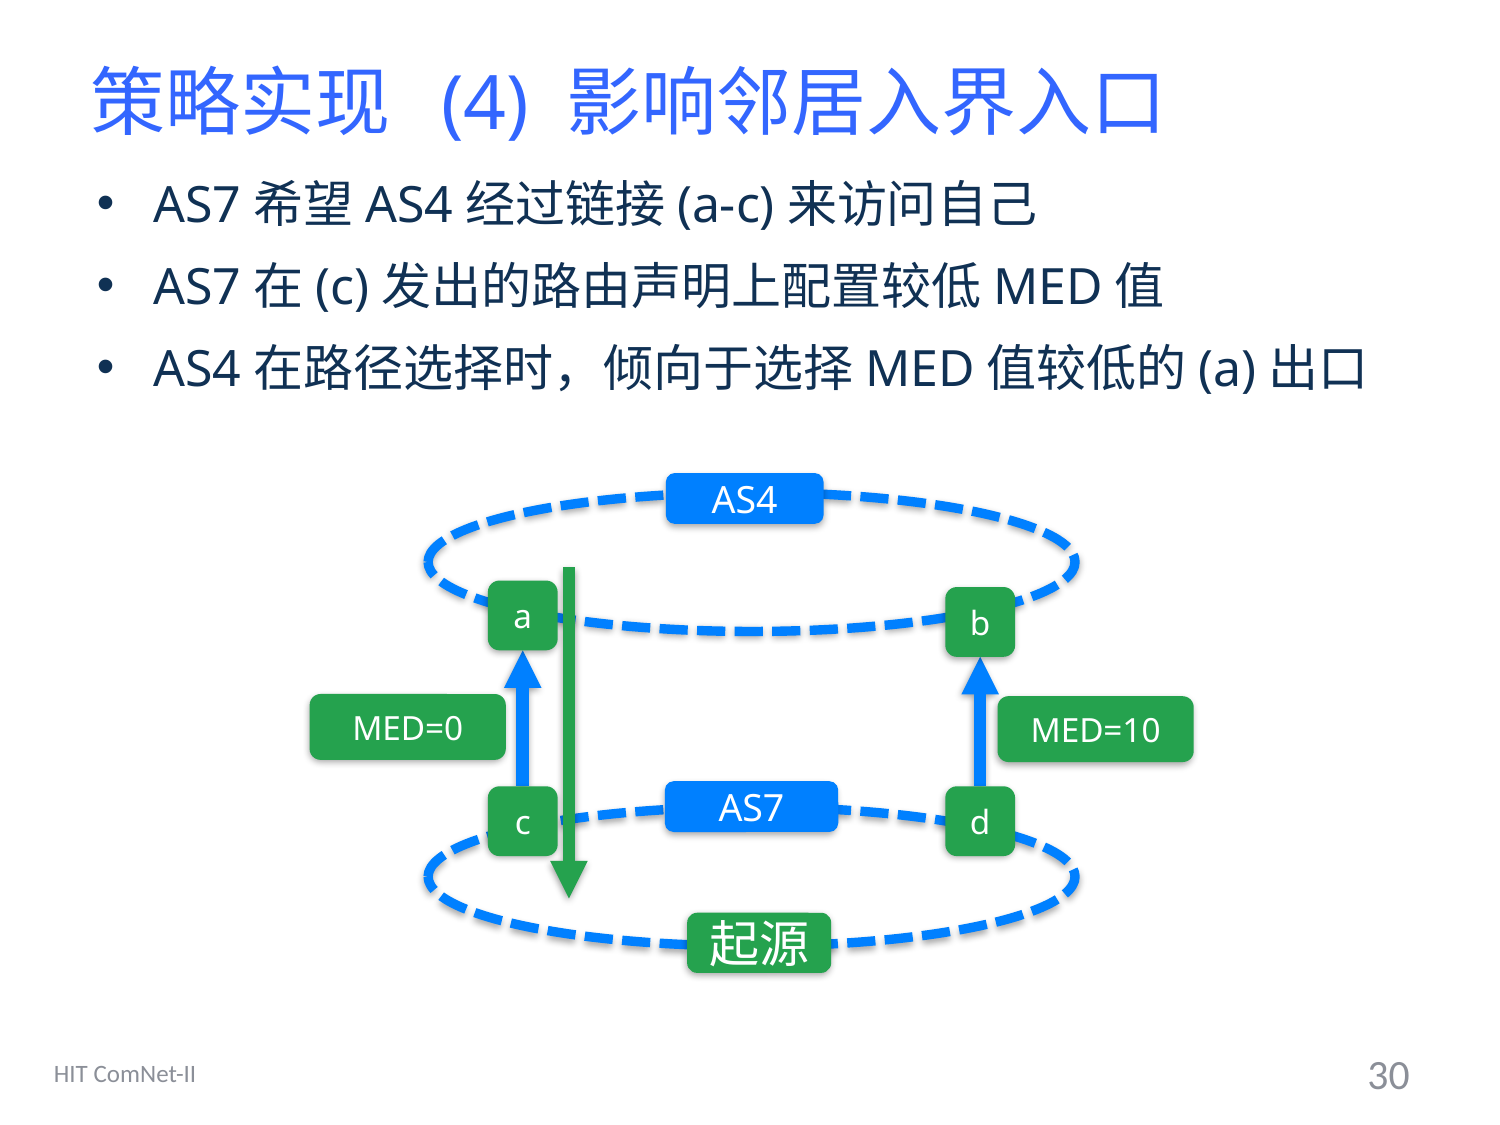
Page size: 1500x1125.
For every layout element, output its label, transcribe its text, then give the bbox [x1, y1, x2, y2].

title 策略实现 (4) 影响邻居入界入口 [75, 6, 1425, 194]
list AS7希望AS4经过链接(a-c)来访问自己 AS7在(c)发出的路由声明上配置较低MED值 AS4在路径选择时，倾向于选择MED值较低的(a)出口 [81, 153, 1432, 298]
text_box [427, 781, 1076, 947]
text_box MED=0 [308, 693, 507, 761]
text_box a [487, 640, 559, 652]
text_box b [944, 640, 1016, 658]
text_box MED=10 [996, 695, 1195, 763]
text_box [427, 473, 1076, 632]
footer HIT ComNet-II [38, 1042, 514, 1103]
slide_number 30 [1074, 1042, 1425, 1103]
text_box 起源 [686, 954, 832, 974]
